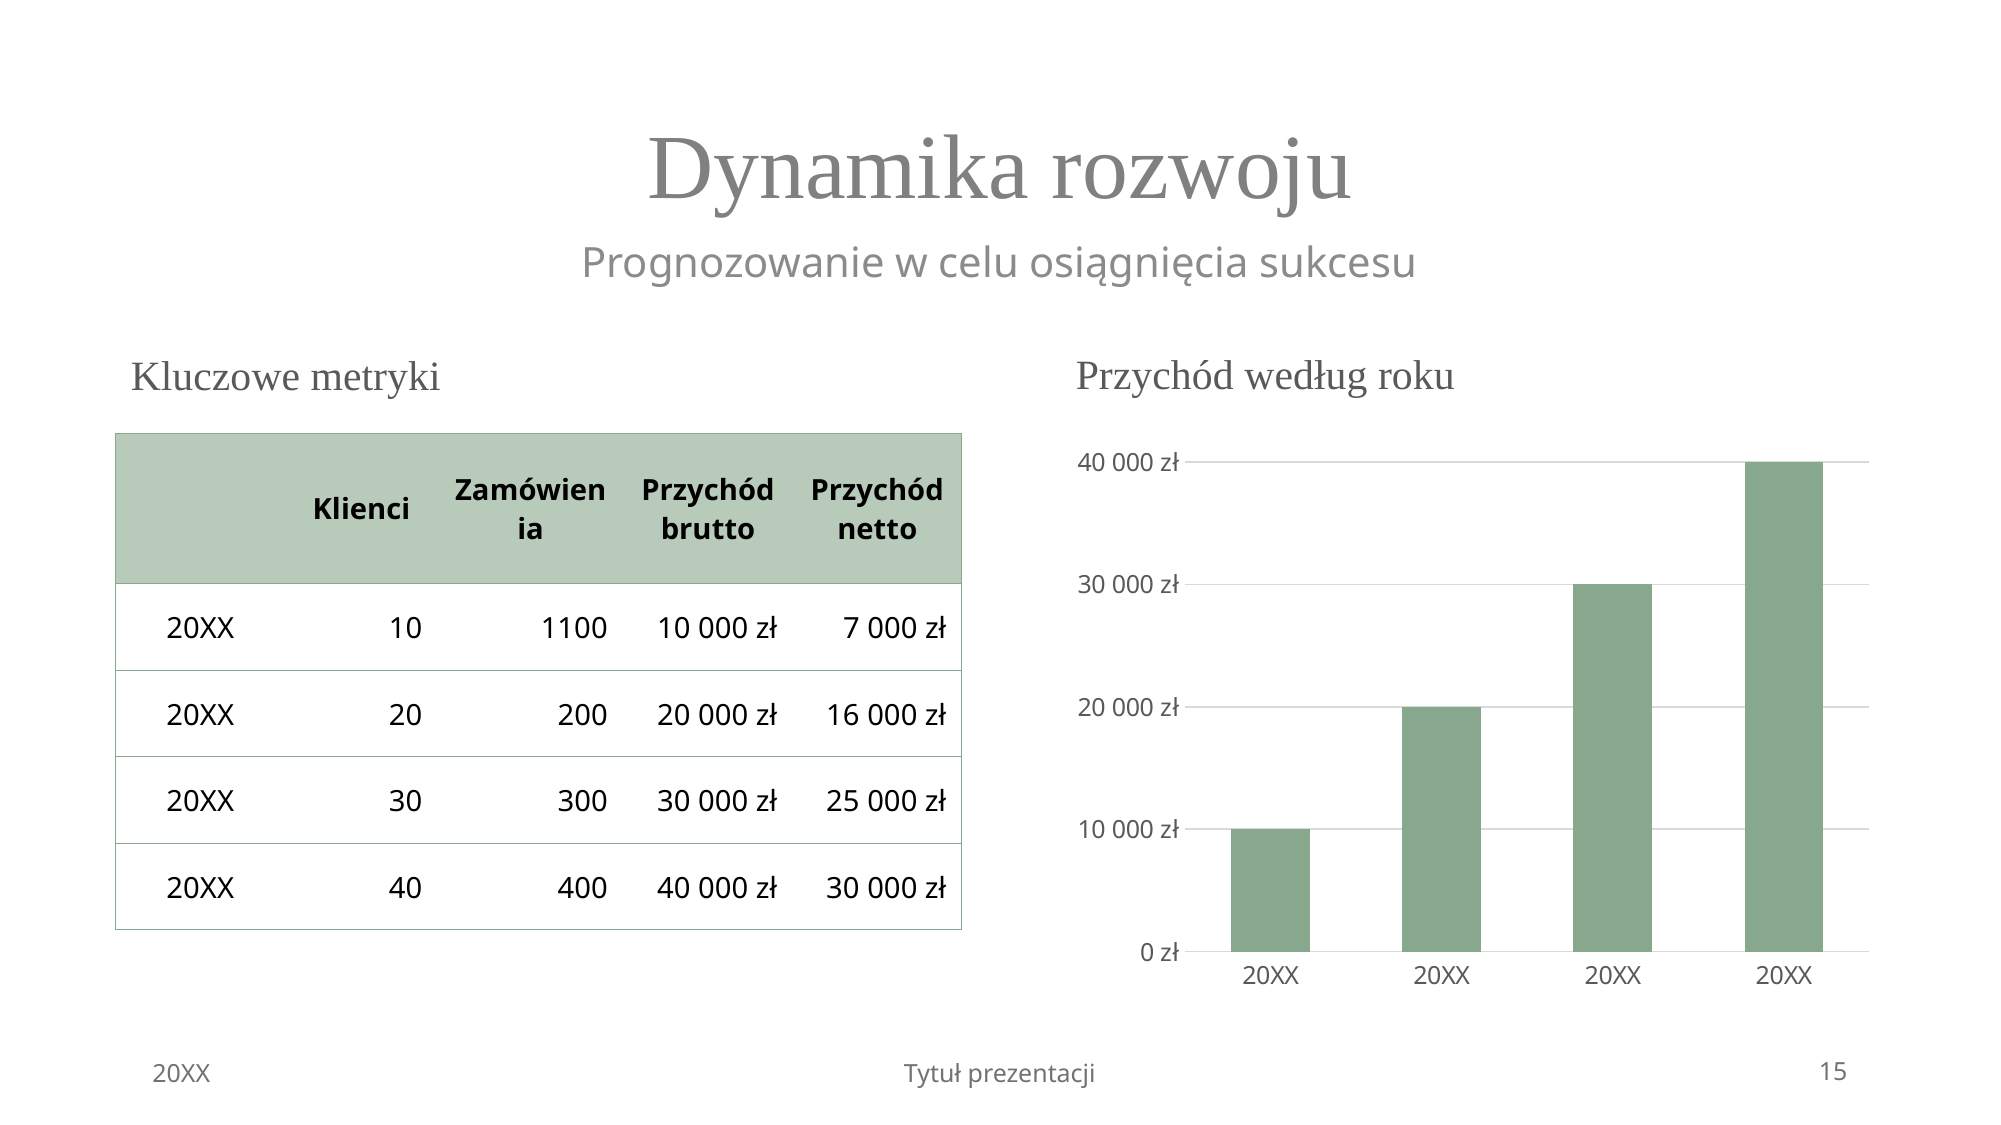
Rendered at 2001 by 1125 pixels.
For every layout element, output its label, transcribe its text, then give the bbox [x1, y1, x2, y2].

table_header Zamówienia [438, 434, 623, 583]
chart [1060, 433, 1886, 1004]
table_cell 30 000 zł [623, 757, 793, 843]
title Dynamika rozwoju [137, 59, 1863, 278]
table_cell 30 [285, 757, 438, 843]
list Prognozowanie w celu osiągnięcia sukcesu [136, 234, 1862, 309]
list Kluczowe metryki [115, 339, 941, 415]
table_cell 1100 [438, 584, 623, 670]
table_cell 300 [438, 757, 623, 843]
table_cell 400 [438, 844, 623, 929]
table_cell 20 [285, 671, 438, 756]
slide_number 20XX [137, 1042, 588, 1103]
list Przychód według roku [1060, 339, 1886, 415]
table_header Klienci [285, 434, 438, 583]
table_cell 20XX [116, 584, 285, 670]
table_header Przychód brutto [623, 434, 793, 583]
slide_number 15 [1412, 1042, 1863, 1103]
table_cell 20 000 zł [623, 671, 793, 756]
table_cell 20XX [116, 671, 285, 756]
table_cell 7 000 zł [793, 584, 961, 670]
table_cell 20XX [116, 844, 285, 929]
table_cell 25 000 zł [793, 757, 961, 843]
table_cell 40 000 zł [623, 844, 793, 929]
table_cell 20XX [116, 757, 285, 843]
table_cell 40 [285, 844, 438, 929]
table_header Przychód netto [793, 434, 961, 583]
table_header [116, 434, 285, 583]
table_cell 30 000 zł [793, 844, 961, 929]
table_cell 16 000 zł [793, 671, 961, 756]
table_cell 200 [438, 671, 623, 756]
footer Tytuł prezentacji [662, 1042, 1338, 1103]
table_cell 10 [285, 584, 438, 670]
table_cell 10 000 zł [623, 584, 793, 670]
